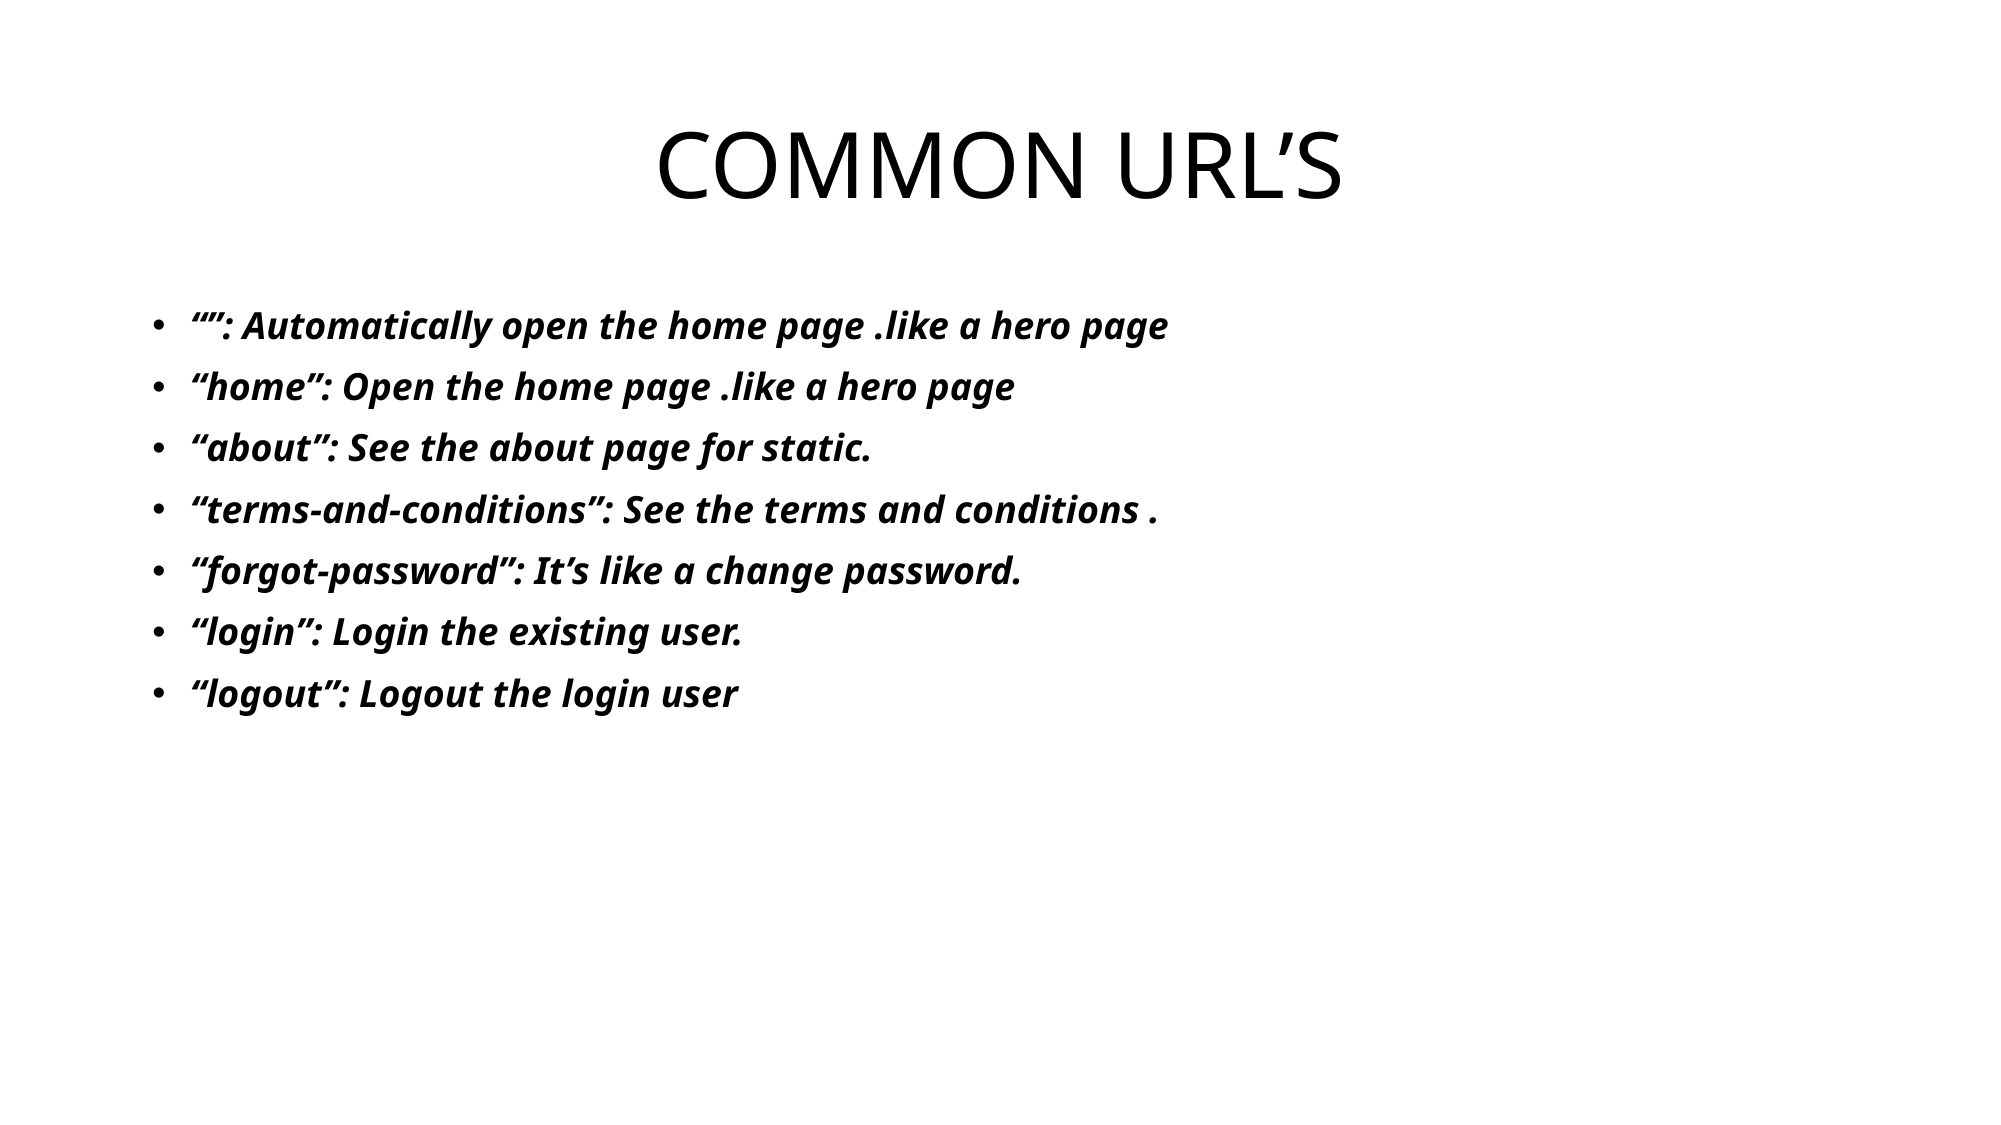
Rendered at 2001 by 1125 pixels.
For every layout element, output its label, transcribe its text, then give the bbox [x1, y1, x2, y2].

title COMMON URL’S [137, 59, 1863, 278]
list “”: Automatically open the home page .like a hero page “home”: Open the home page .like a hero page “about”: See the about page for static. “terms-and-conditions”: See the terms and conditions . “forgot-password”: It’s like a change password. “login”: Login the existing user. “logout”: Logout the login user [137, 299, 1863, 1014]
